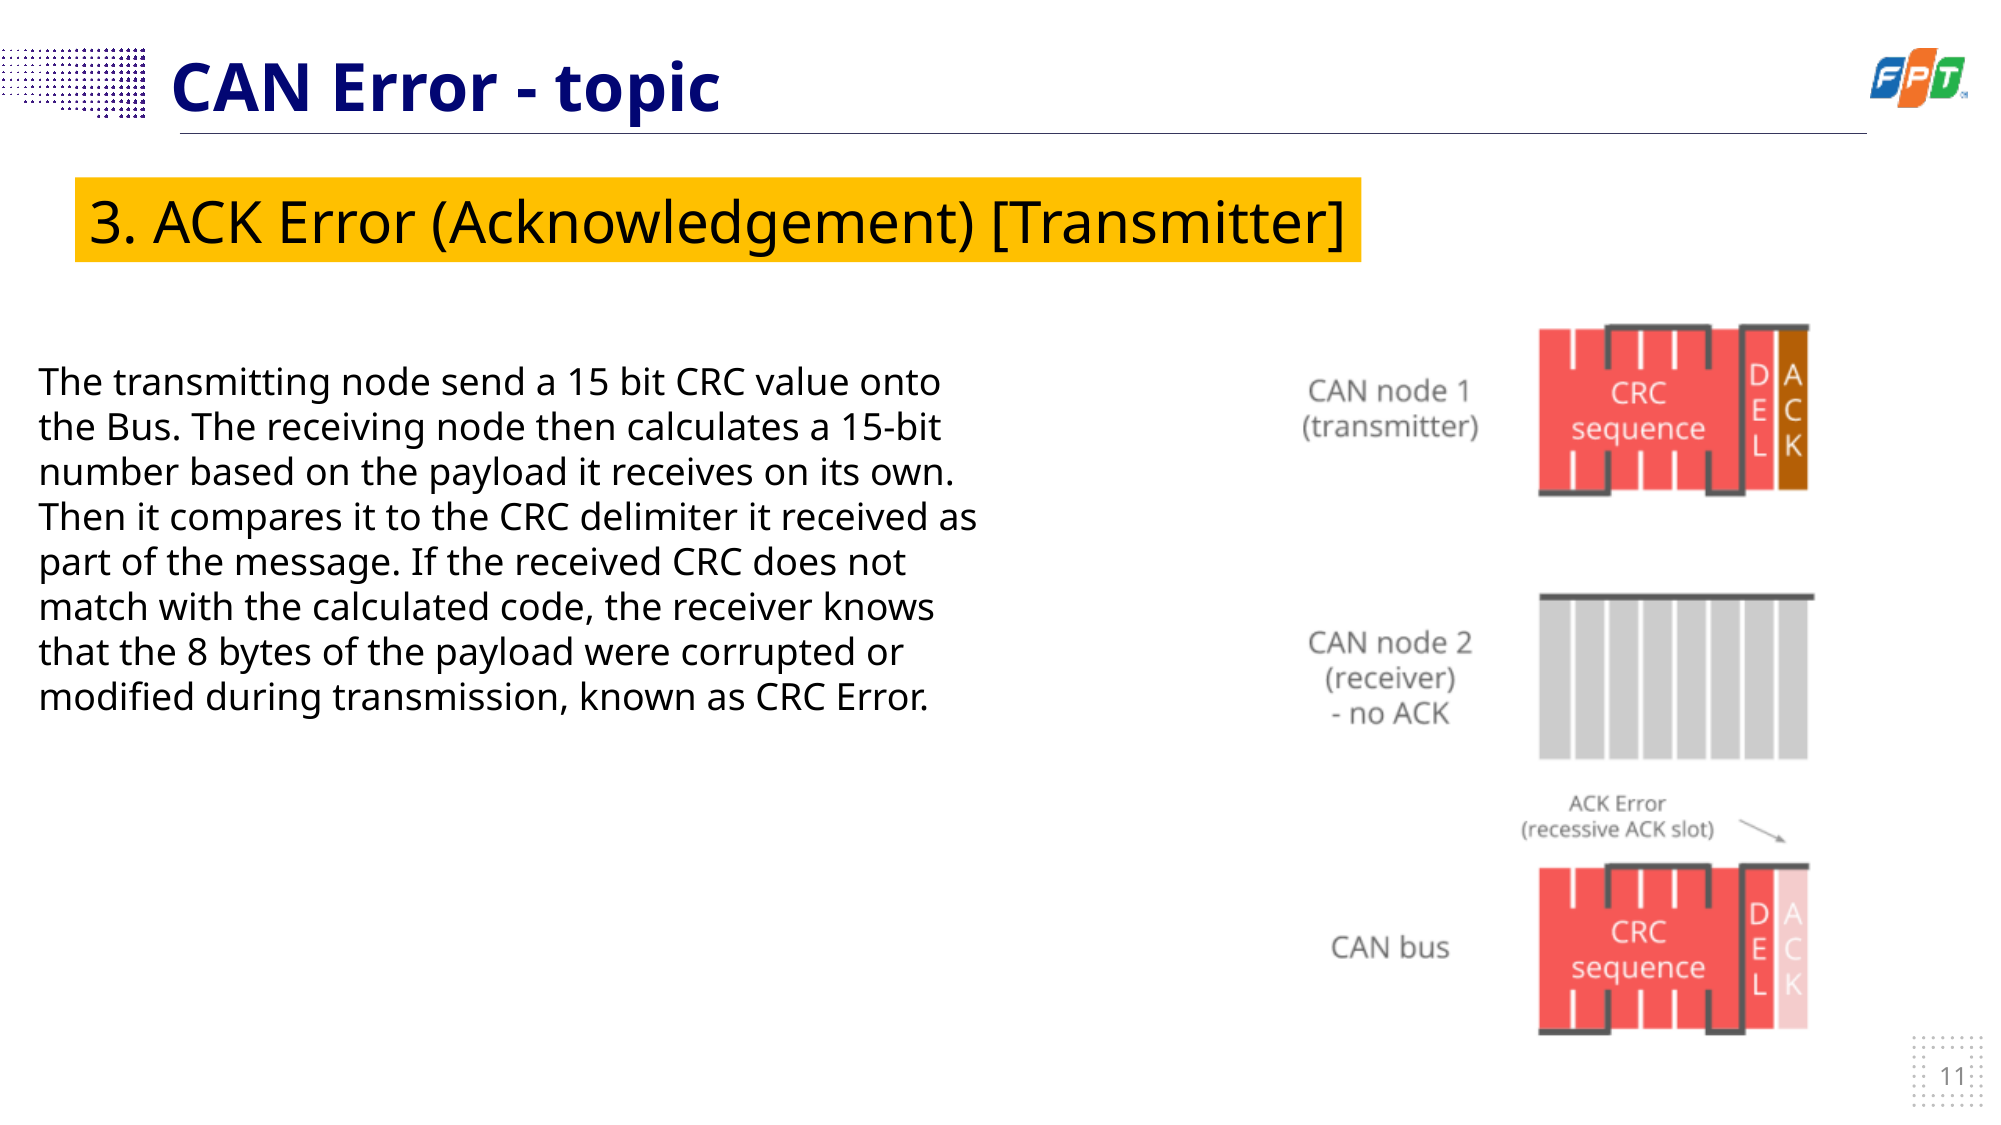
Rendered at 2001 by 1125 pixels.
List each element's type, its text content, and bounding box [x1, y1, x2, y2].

picture [1263, 263, 1853, 1070]
slide_number 11 [1898, 1047, 1983, 1108]
picture [1872, 48, 1968, 111]
title CAN Error - topic [155, 45, 1872, 136]
text_box The transmitting node send a 15 bit CRC value onto the Bus. The receiving node then calculates a 15-bit number based on the payload it receives on its own. Then it compares it to the CRC delimiter it received as part of the message. If the received CRC does not match with the calculated code, the receiver knows that the 8 bytes of the payload were corrupted or modified during transmission, known as CRC Error. [23, 350, 1024, 726]
text_box 3. ACK Error (Acknowledgement) [Transmitter] [75, 177, 1362, 263]
